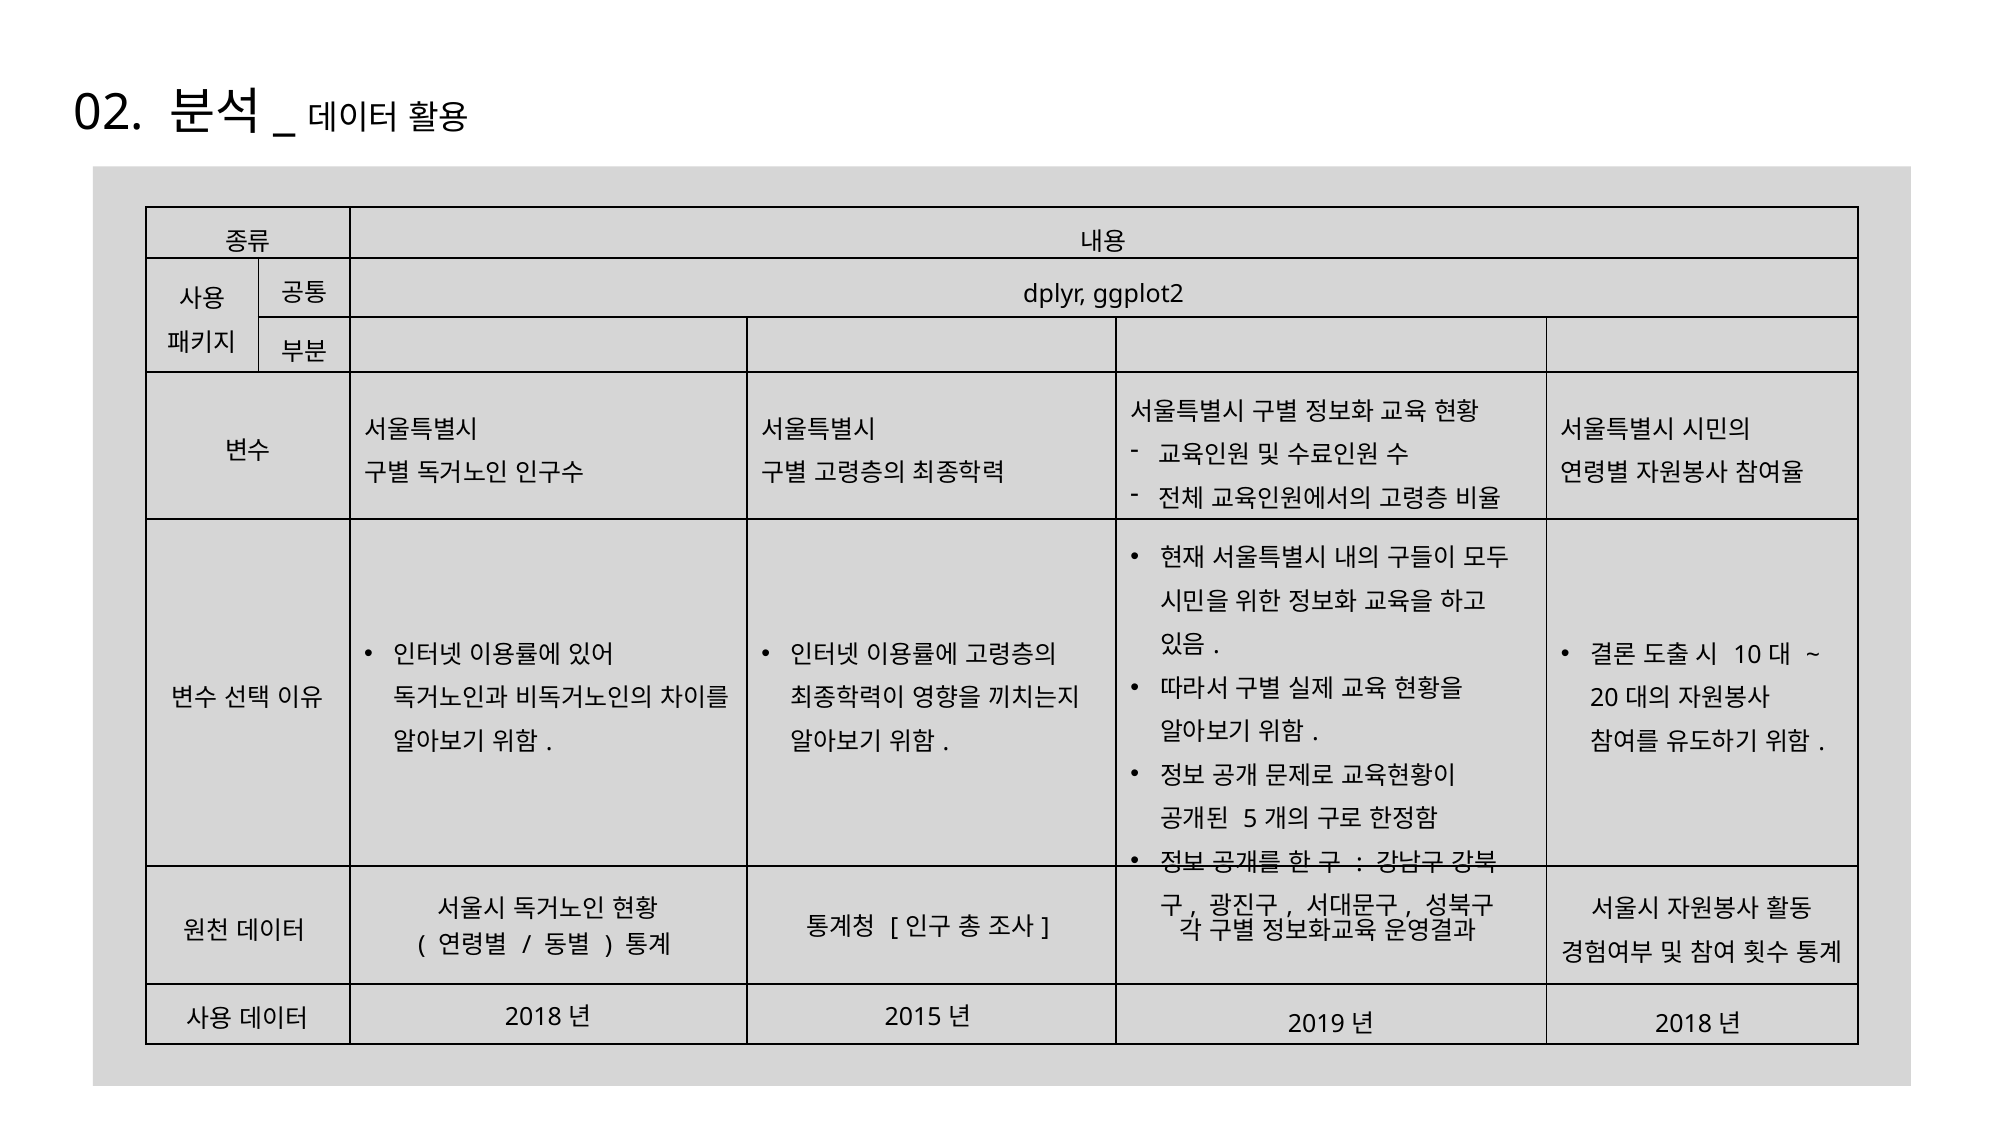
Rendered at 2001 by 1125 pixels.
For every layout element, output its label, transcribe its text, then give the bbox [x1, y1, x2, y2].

table_cell 변수 선택 이유 [147, 520, 349, 865]
table_cell 2018년 [351, 985, 746, 1043]
table_cell dplyr, ggplot2 [351, 259, 1857, 316]
table_cell 결론 도출 시 10대 ~ 20대의 자원봉사 참여를 유도하기 위함. [1547, 520, 1857, 865]
table_cell 각 구별 정보화교육 운영결과 [1117, 867, 1546, 983]
table_cell [1547, 318, 1857, 371]
table_cell 인터넷 이용률에 있어 독거노인과 비독거노인의 차이를 알아보기 위함. [351, 520, 746, 865]
table_cell 변수 [147, 373, 349, 518]
table_cell 서울시 독거노인 현황 ( 연령별 / 동별 ) 통계 [351, 867, 746, 983]
table_cell 공통 [259, 259, 349, 316]
table_cell [351, 318, 746, 371]
table_cell 서울특별시 구별 고령층의 최종학력 [748, 373, 1115, 518]
table_cell 서울특별시 구별 정보화 교육 현황 교육인원 및 수료인원 수 전체 교육인원에서의 고령층 비율 [1117, 373, 1546, 518]
table_cell 현재 서울특별시 내의 구들이 모두 시민을 위한 정보화 교육을 하고 있음. 따라서 구별 실제 교육 현황을 알아보기 위함. 정보 공개 문제로 교육현황이 공개된 5개의 구로 한정함 정보 공개를 한 구 : 강남구 강북구, 광진구, 서대문구, 성북구 [1117, 520, 1546, 865]
table_cell 2018년 [1547, 985, 1857, 1043]
table_header 내용 [351, 208, 1857, 257]
table_cell 2019년 [1117, 985, 1546, 1043]
text_box 02. 분석_데이터 활용 [59, 71, 589, 147]
table_cell 통계청 [인구 총 조사] [748, 867, 1115, 983]
table_cell 2015년 [748, 985, 1115, 1043]
text_box [92, 165, 1912, 1087]
table_cell 서울시 자원봉사 활동 경험여부 및 참여 횟수 통계 [1547, 867, 1857, 983]
table_cell 서울특별시 시민의 연령별 자원봉사 참여율 [1547, 373, 1857, 518]
table_cell 사용 데이터 [147, 985, 349, 1043]
table_cell 사용 패키지 [147, 259, 258, 371]
table_cell 원천 데이터 [147, 867, 349, 983]
table_cell 인터넷 이용률에 고령층의 최종학력이 영향을 끼치는지 알아보기 위함. [748, 520, 1115, 865]
table_cell 서울특별시 구별 독거노인 인구수 [351, 373, 746, 518]
table_cell [748, 318, 1115, 371]
table_cell 부분 [259, 318, 349, 371]
table_cell [1117, 318, 1546, 371]
table_header 종류 [147, 208, 349, 257]
